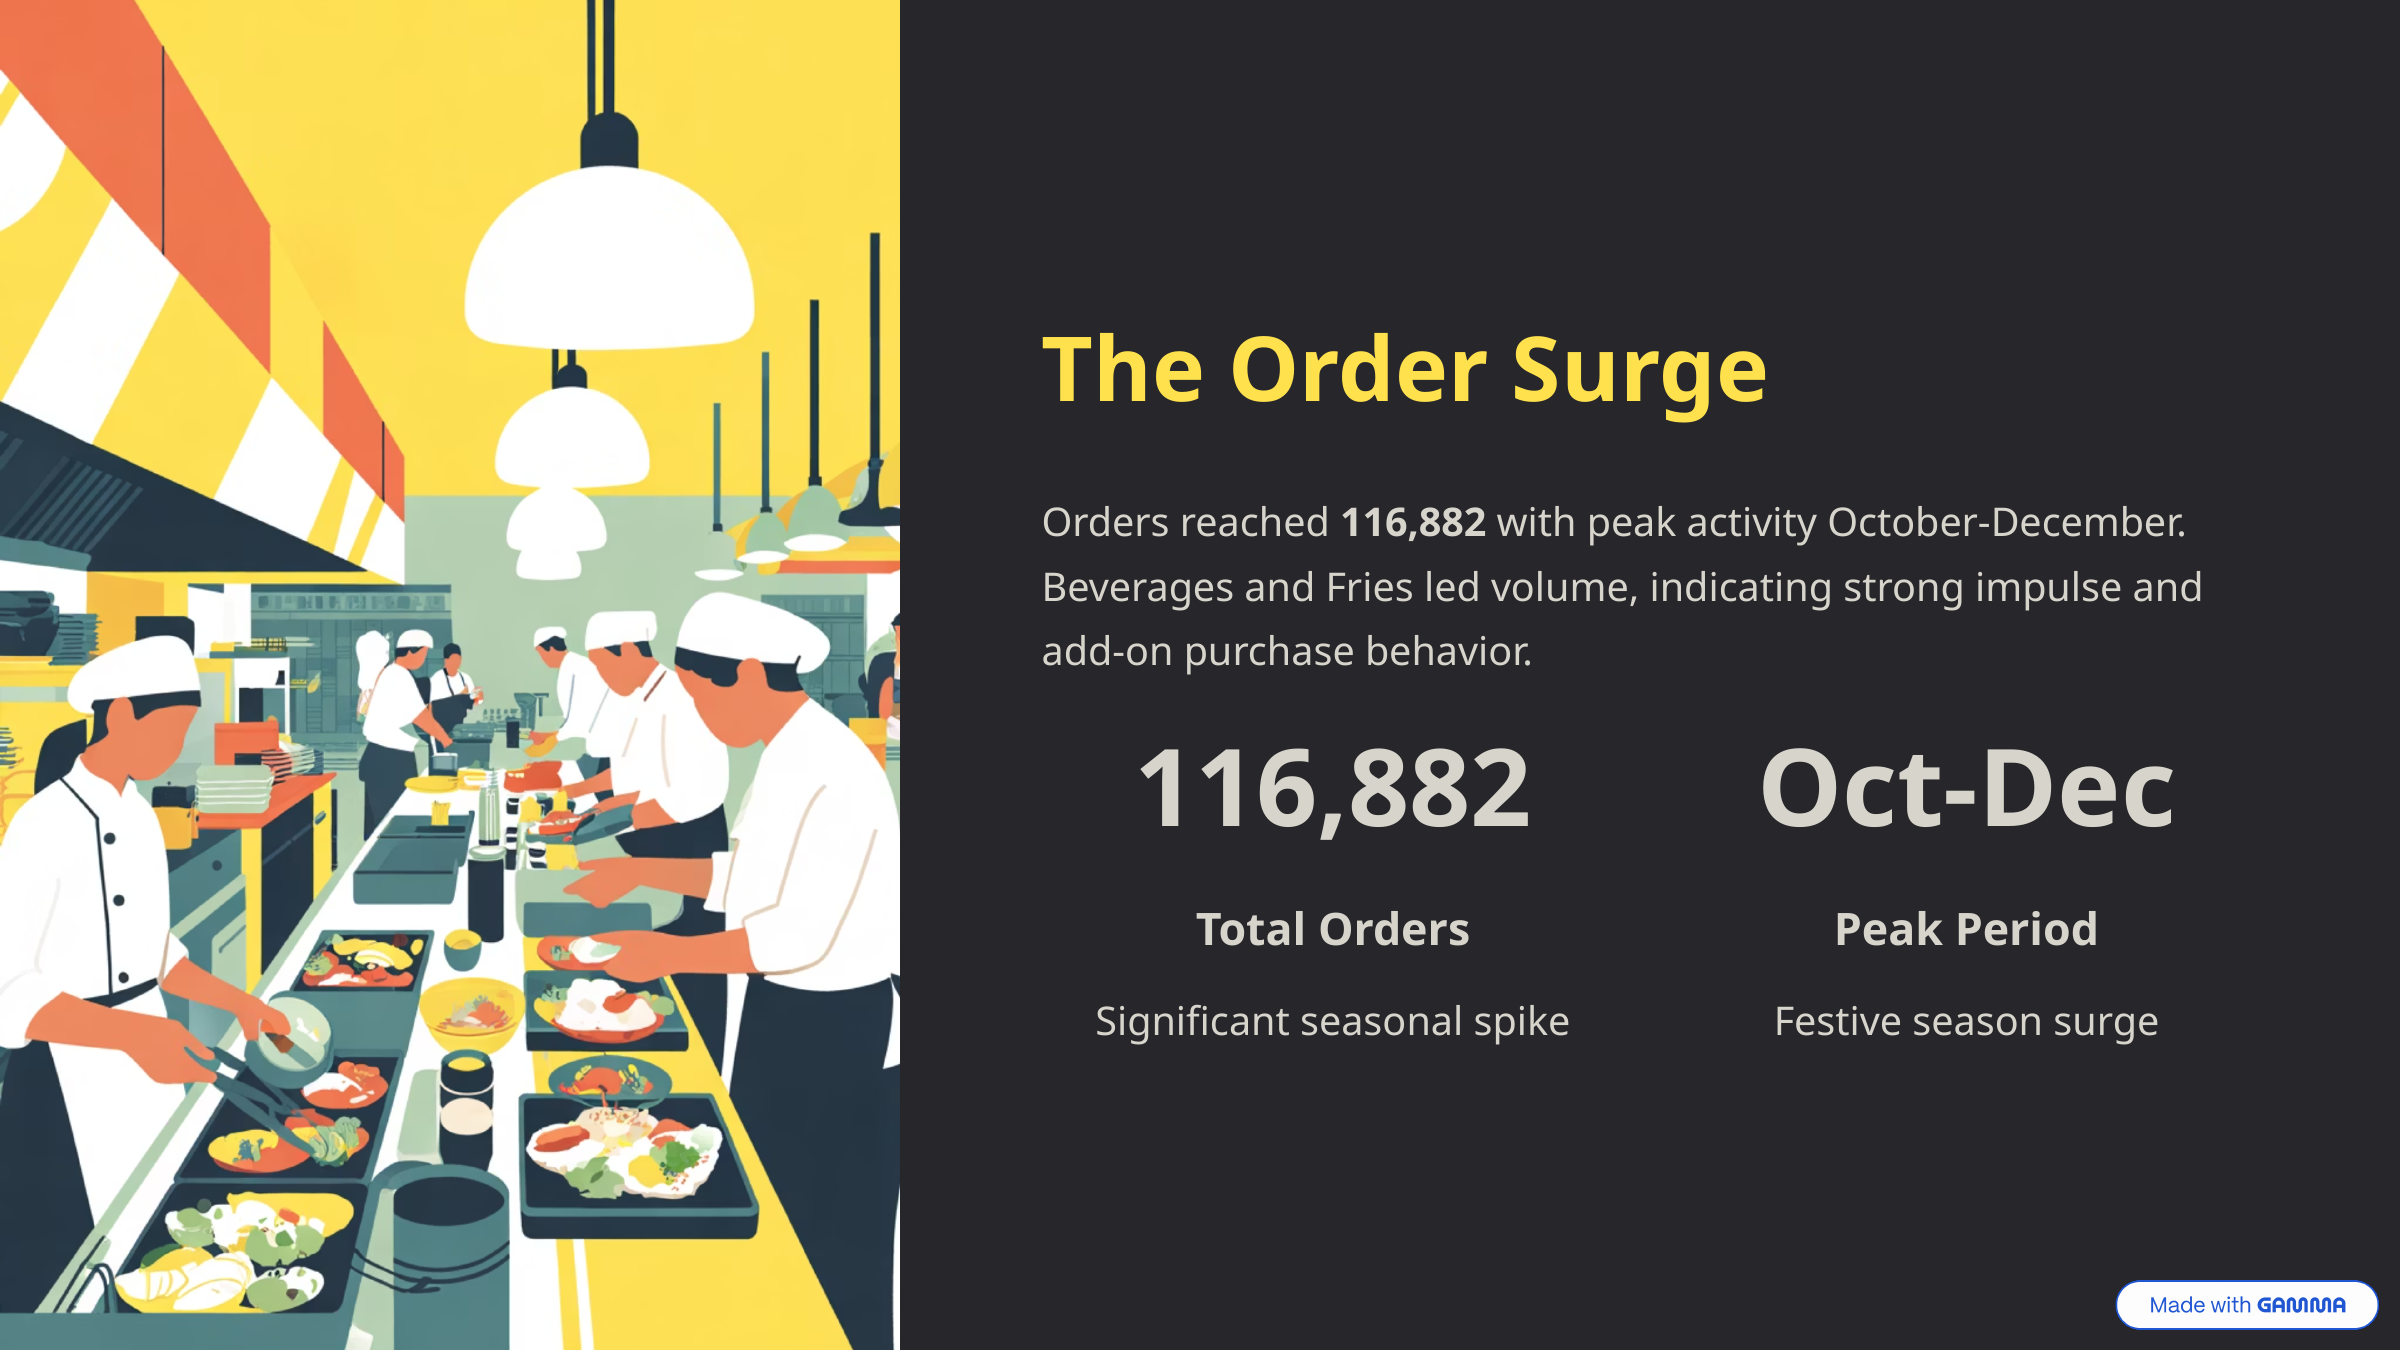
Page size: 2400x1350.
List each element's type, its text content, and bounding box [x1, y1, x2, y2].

text_box Orders reached 116,882 with peak activity October-December. Beverages and Fries led volume, indicating strong impulse and add-on purchase behavior. [1041, 479, 2259, 675]
text_box Total Orders [1108, 897, 1559, 955]
text_box Significant seasonal spike [1041, 978, 1625, 1044]
text_box Festive season surge [1675, 978, 2259, 1044]
picture [0, 0, 900, 1350]
text_box The Order Surge [1041, 306, 1942, 420]
text_box 116,882 [1041, 740, 1625, 848]
text_box Peak Period [1741, 897, 2192, 955]
picture [2106, 1271, 2389, 1339]
text_box Oct-Dec [1675, 740, 2259, 848]
